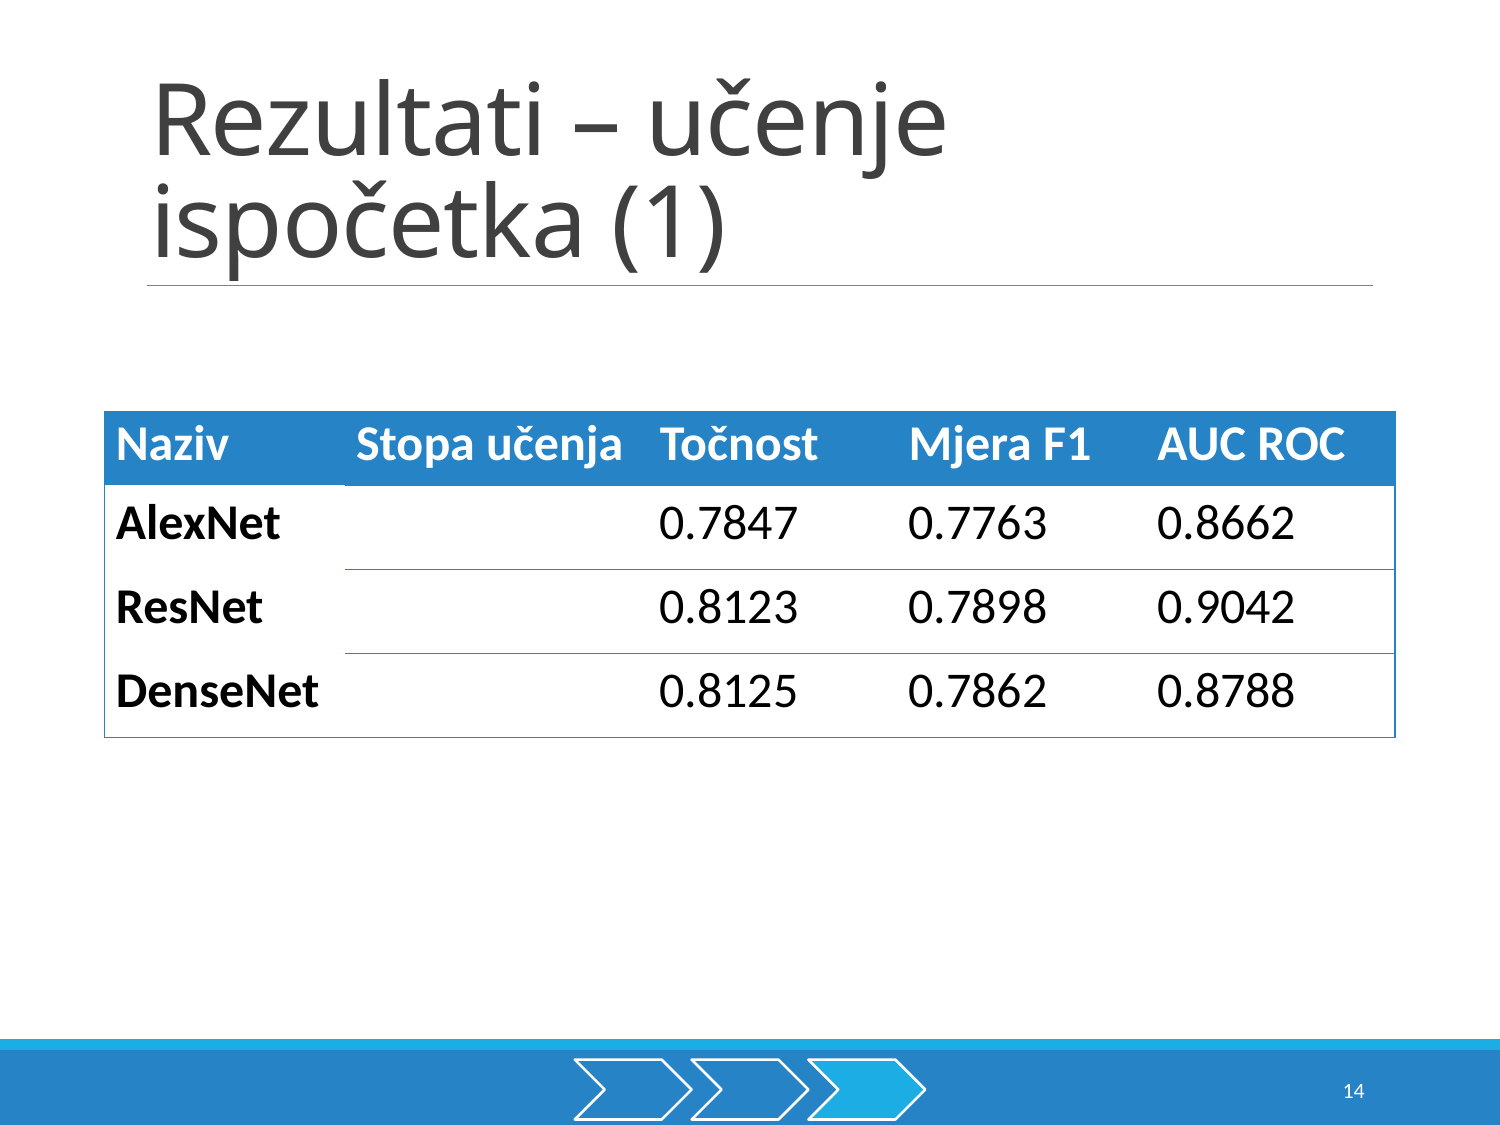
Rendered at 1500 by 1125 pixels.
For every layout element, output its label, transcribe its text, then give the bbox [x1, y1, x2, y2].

title Rezultati – učenje ispočetka (1) [135, 47, 1406, 285]
slide_number 14 [1218, 1059, 1380, 1120]
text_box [574, 1059, 926, 1120]
